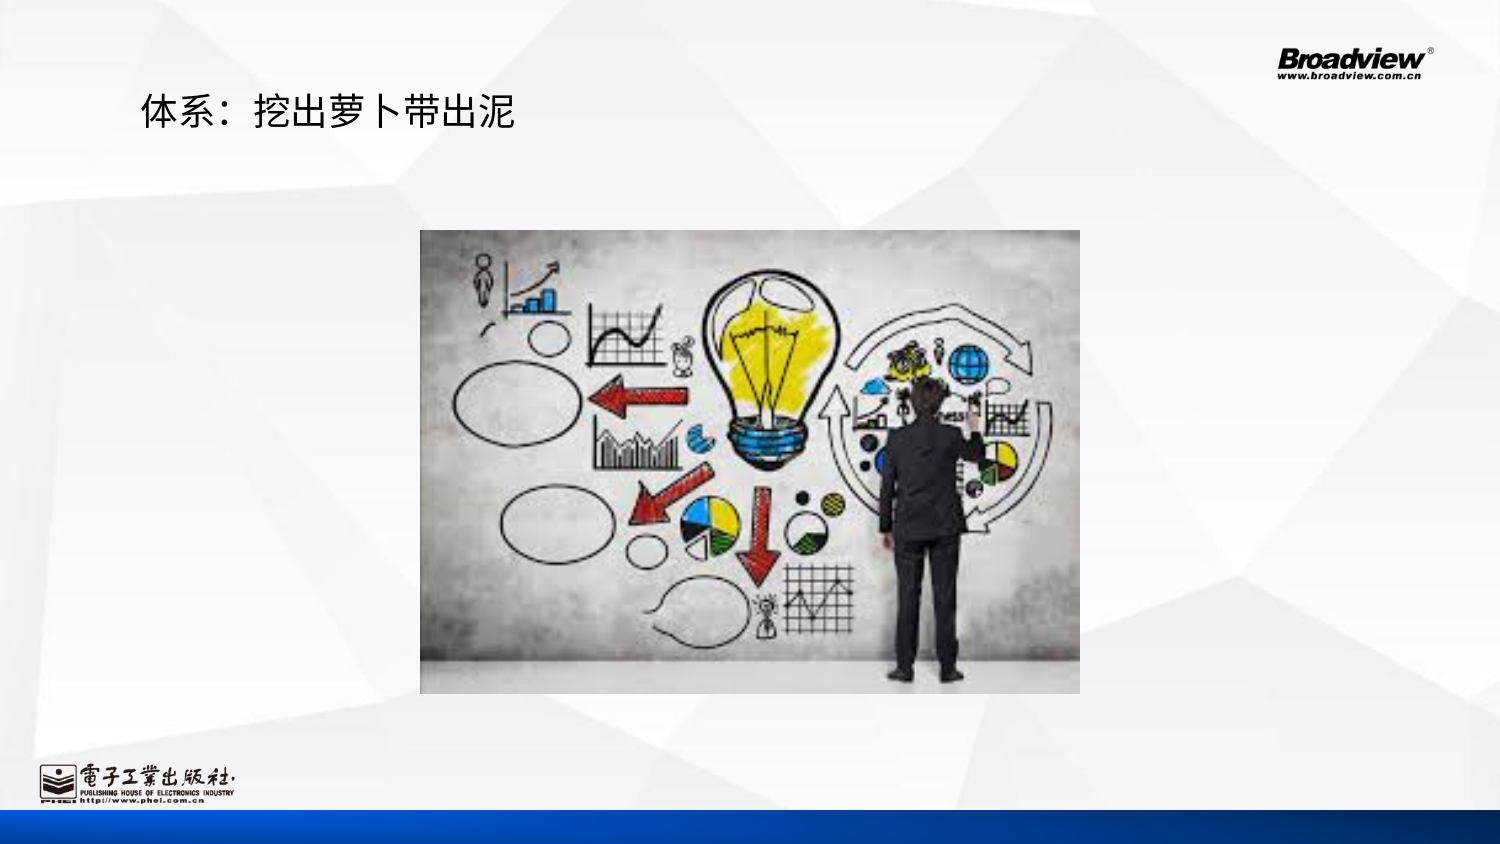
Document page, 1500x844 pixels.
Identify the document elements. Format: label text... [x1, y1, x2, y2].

text_box 体系：挖出萝卜带出泥 [125, 80, 531, 185]
picture [0, 0, 1500, 844]
